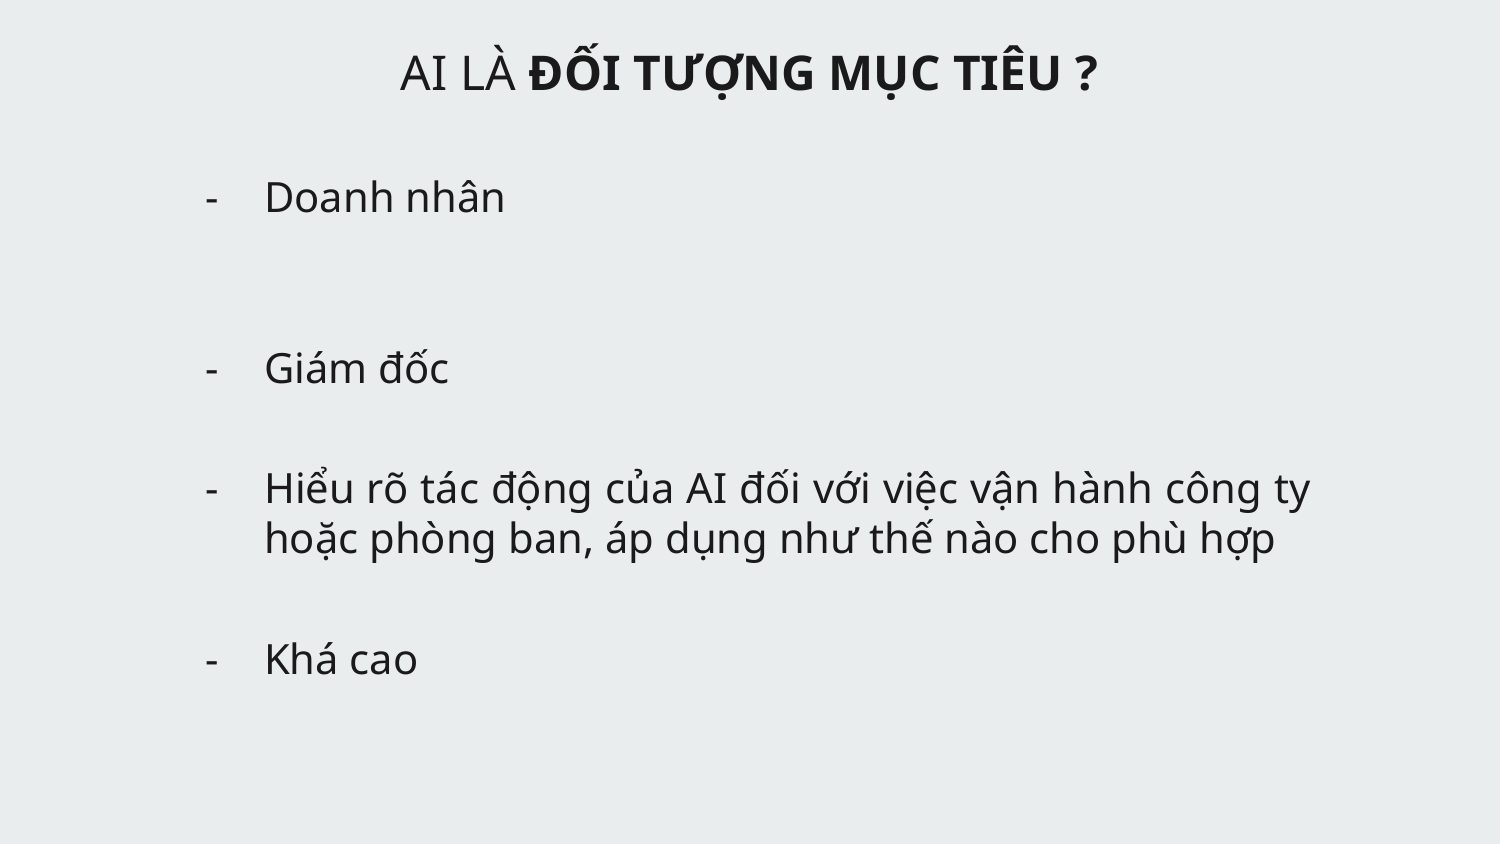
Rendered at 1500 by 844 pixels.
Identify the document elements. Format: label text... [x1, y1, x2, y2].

text_box AI LÀ ĐỐI TƯỢNG MỤC TIÊU ? [174, 27, 1326, 116]
text_box Doanh nhân [174, 155, 1326, 236]
text_box Giám đốc [174, 326, 1326, 407]
text_box Khá cao [174, 618, 1326, 699]
text_box Hiểu rõ tác động của AI đối với việc vận hành công ty hoặc phòng ban, áp dụng như thế nào cho phù hợp [174, 447, 1326, 578]
